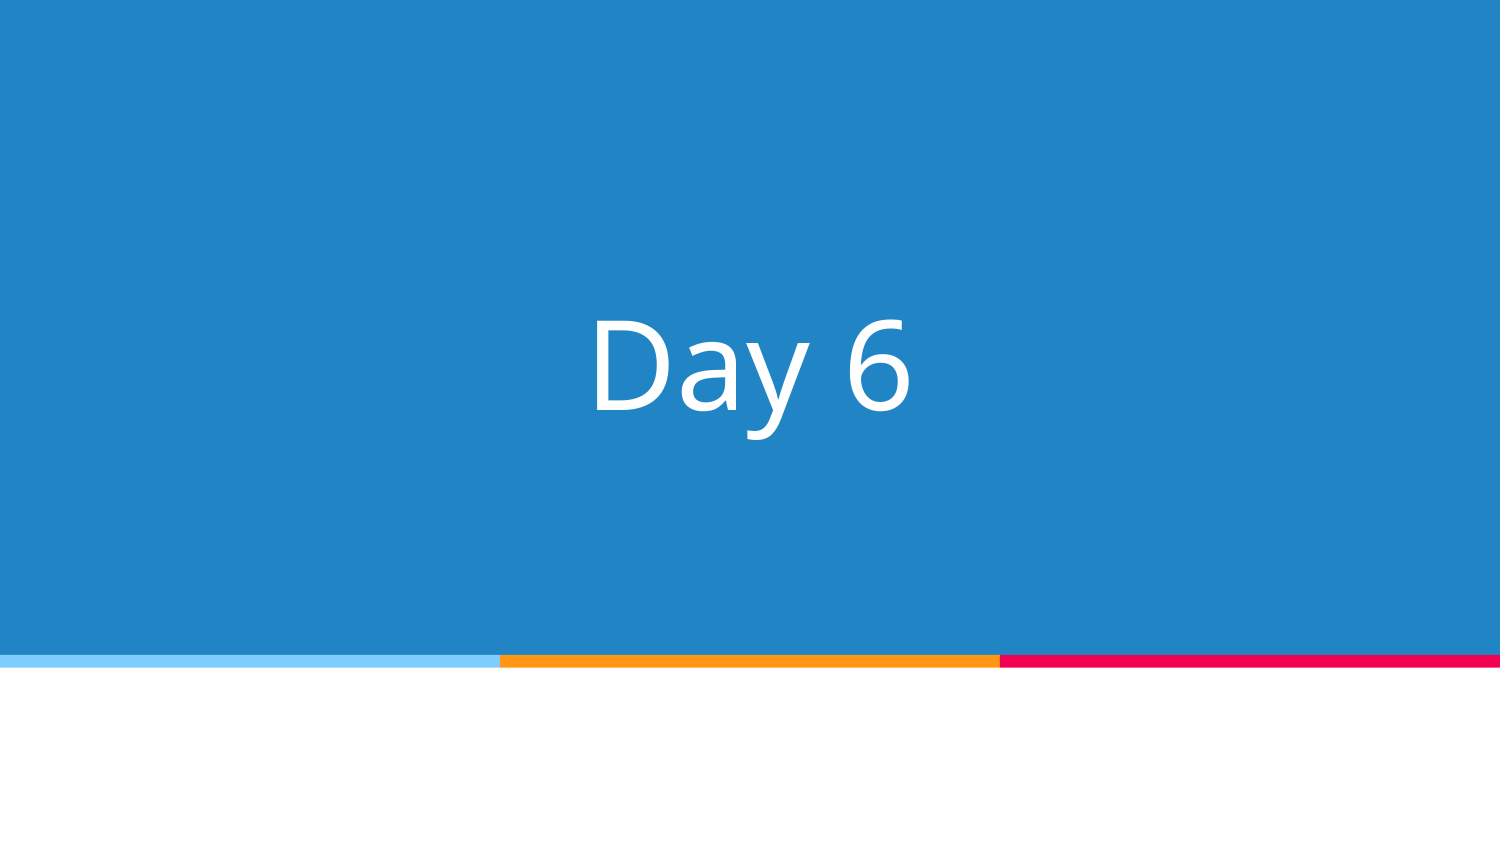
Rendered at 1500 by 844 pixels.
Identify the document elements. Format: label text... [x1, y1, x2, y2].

title Day 6 [112, 259, 1388, 450]
